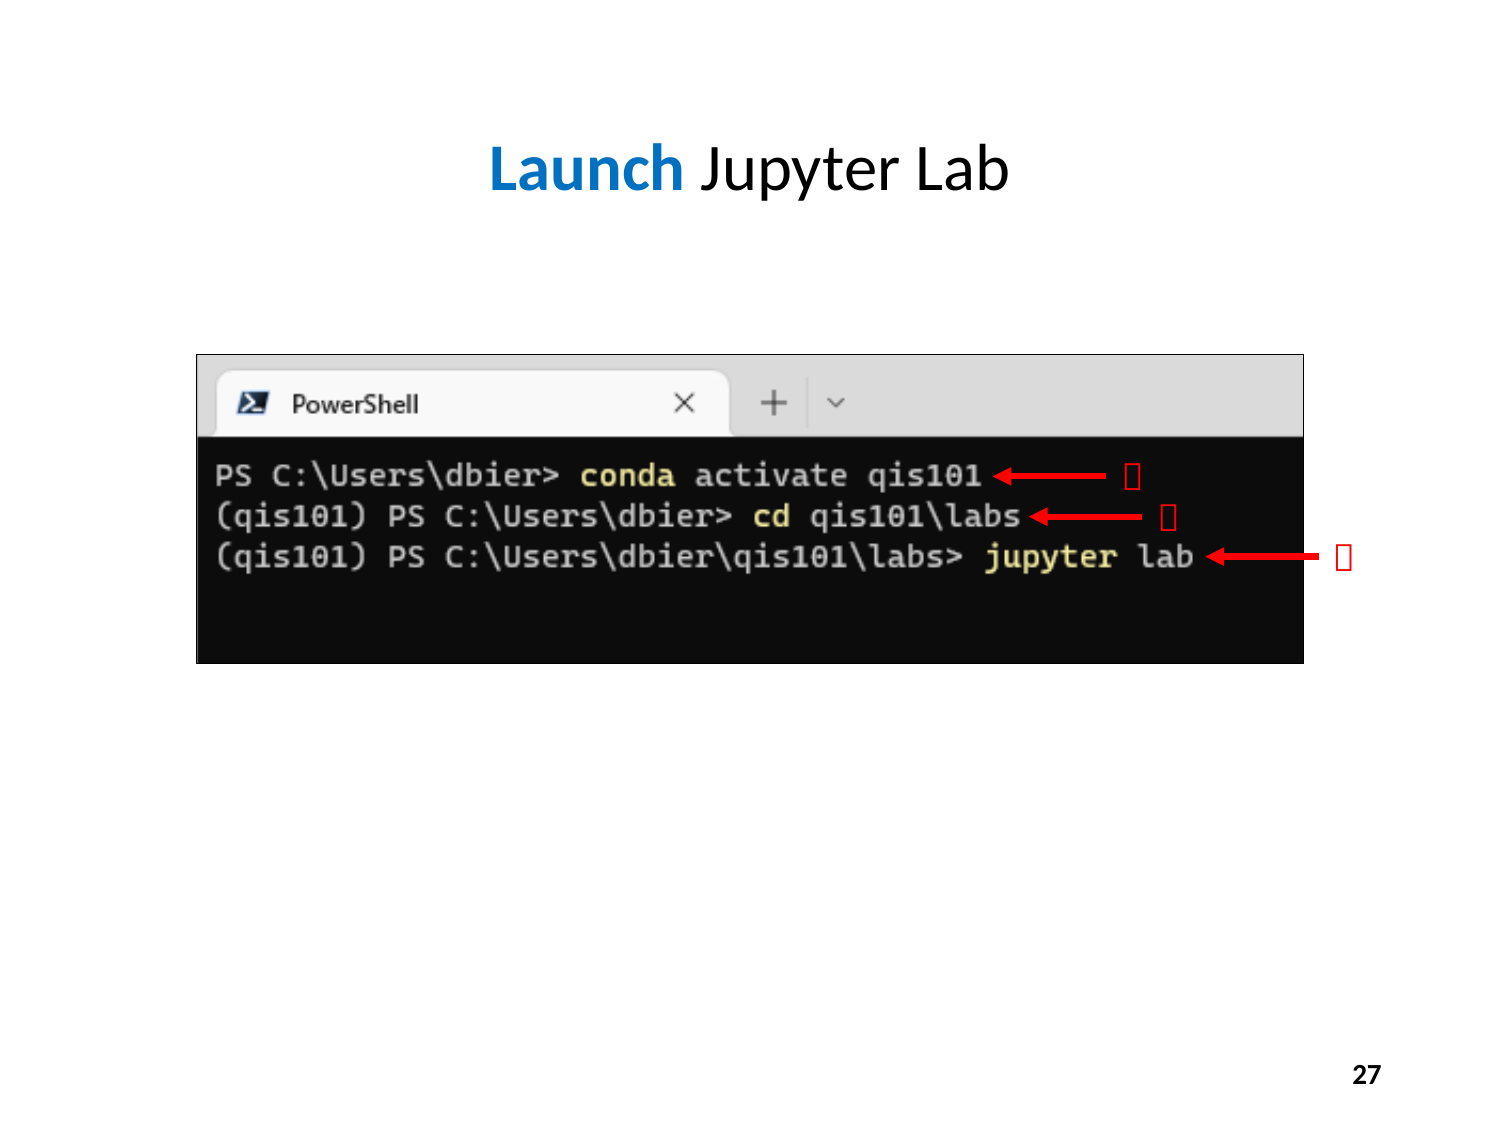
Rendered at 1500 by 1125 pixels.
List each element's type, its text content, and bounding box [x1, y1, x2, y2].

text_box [1205, 526, 1381, 587]
title Launch Jupyter Lab [103, 59, 1397, 278]
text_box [992, 446, 1170, 507]
slide_number 27 [1059, 1042, 1397, 1103]
picture [196, 354, 1304, 664]
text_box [1028, 486, 1206, 547]
